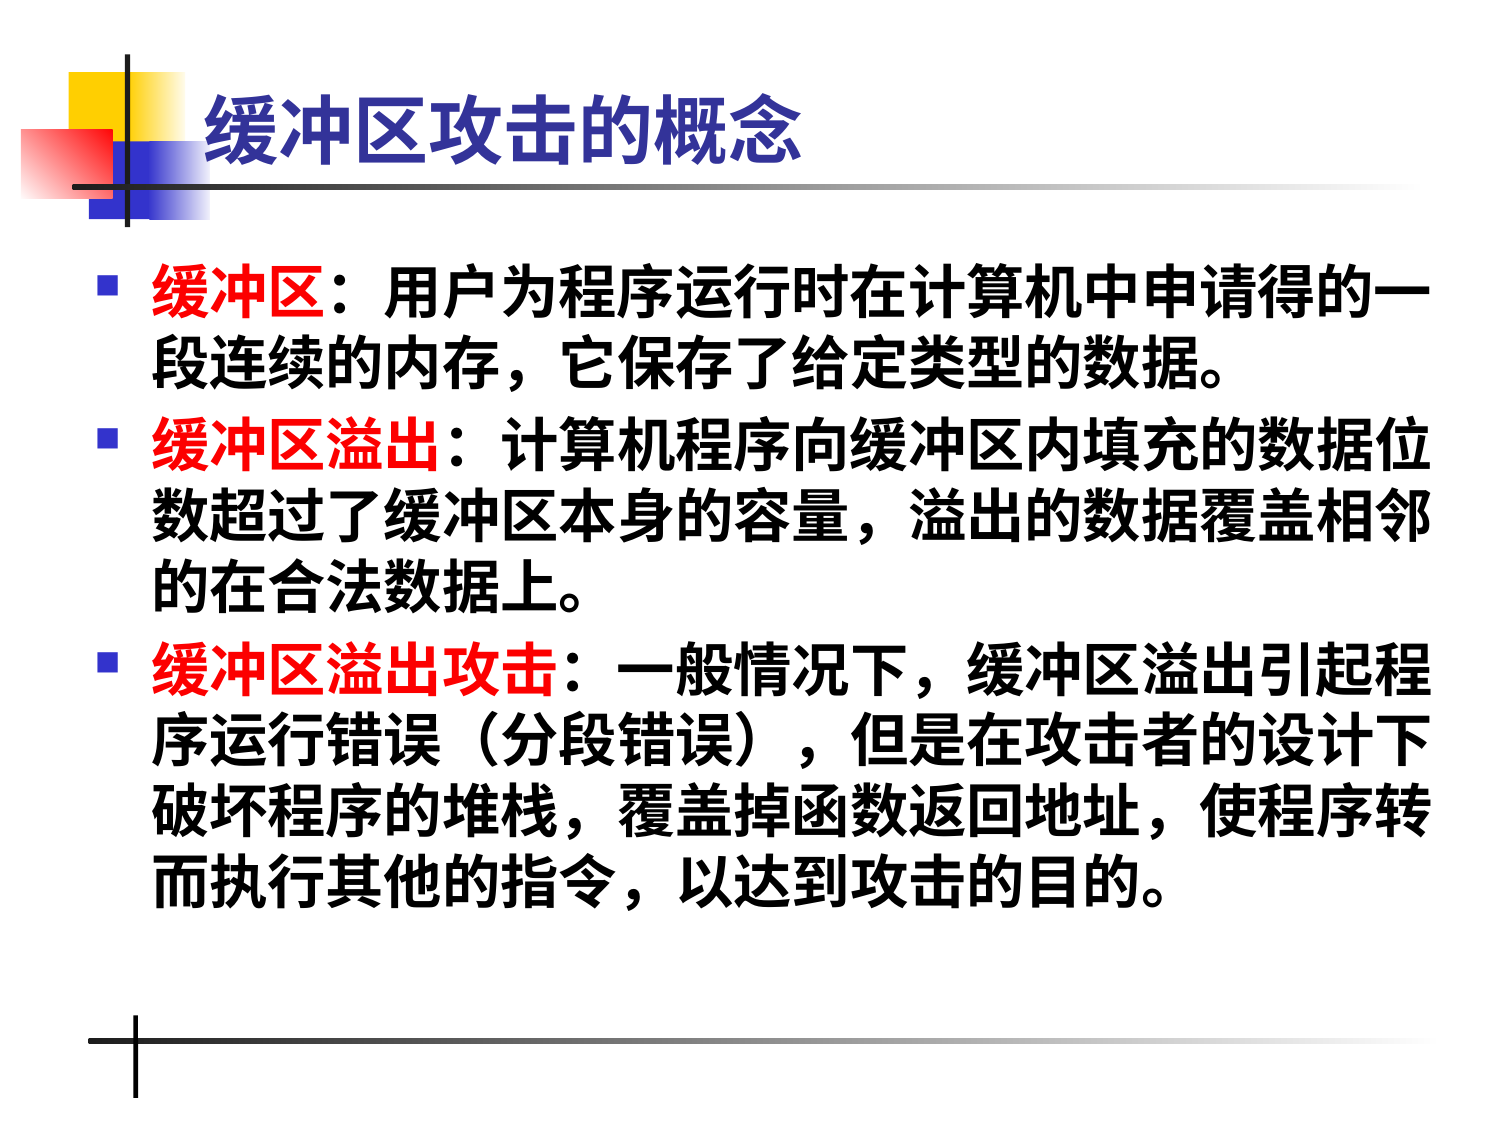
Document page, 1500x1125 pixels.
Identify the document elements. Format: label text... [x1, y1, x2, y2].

title 缓冲区攻击的概念 [188, 23, 1468, 181]
list 缓冲区：用户为程序运行时在计算机中申请得的一段连续的内存，它保存了给定类型的数据。 缓冲区溢出：计算机程序向缓冲区内填充的数据位数超过了缓冲区本身的容量，溢出的数据覆盖相邻的在合法数据上。 缓冲区溢出攻击：一般情况下，缓冲区溢出引起程序运行错误（分段错误），但是在攻击者的设计下破坏程序的堆栈，覆盖掉函数返回地址，使程序转而执行其他的指令，以达到攻击的目的。 [79, 246, 1464, 1016]
